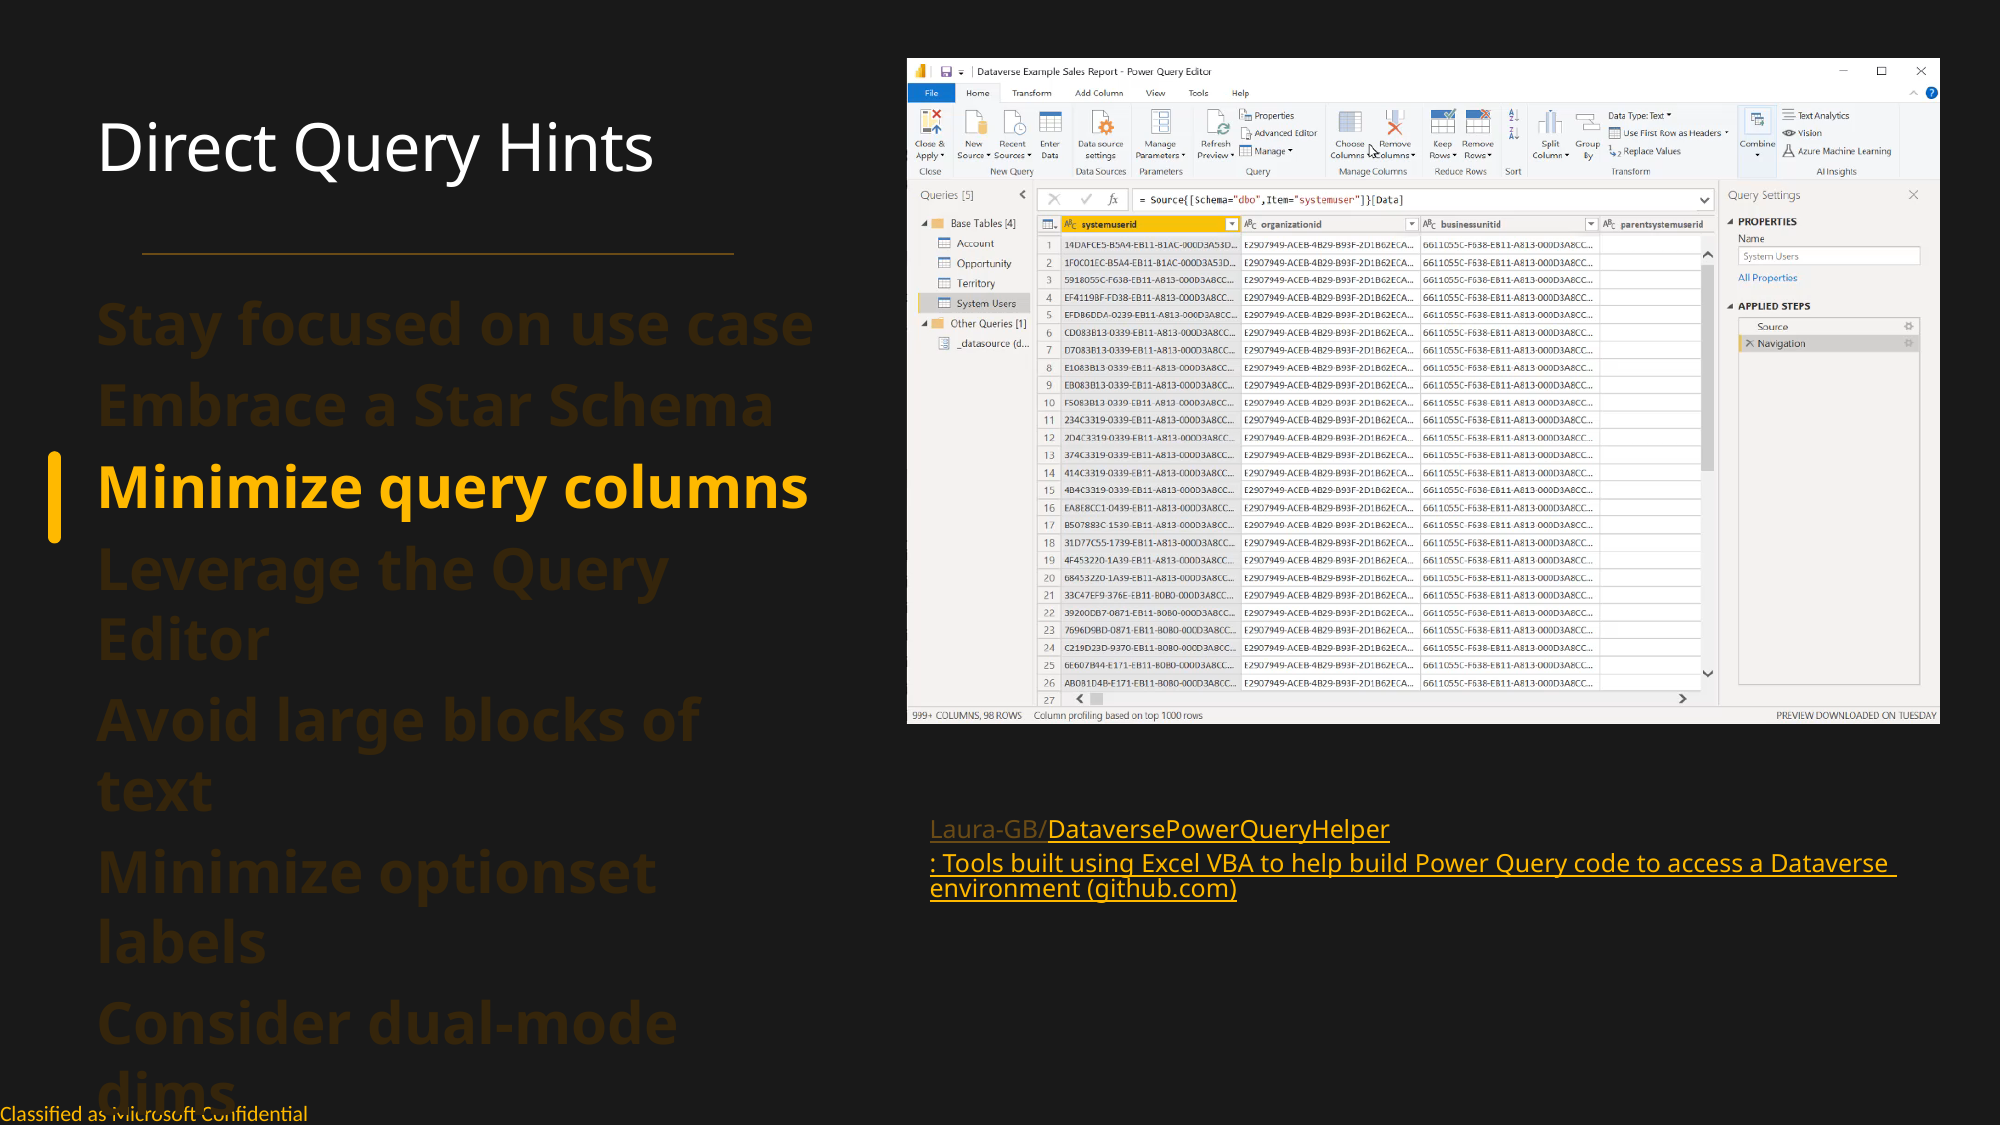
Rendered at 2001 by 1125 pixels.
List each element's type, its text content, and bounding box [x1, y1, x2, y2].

list Stay focused on use case Embrace a Star Schema Minimize query columns Leverage the Query Editor Avoid large blocks of text Minimize optionset labels Consider dual-mode dims Don’t forget the checkbox More information: [96, 286, 821, 1036]
title Direct Query Hints [96, 64, 821, 226]
text_box Laura-GB/DataversePowerQueryHelper: Tools built using Excel VBA to help build Power Query code to access a Dataverse environment (github.com) [929, 813, 1904, 882]
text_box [905, 57, 1941, 726]
